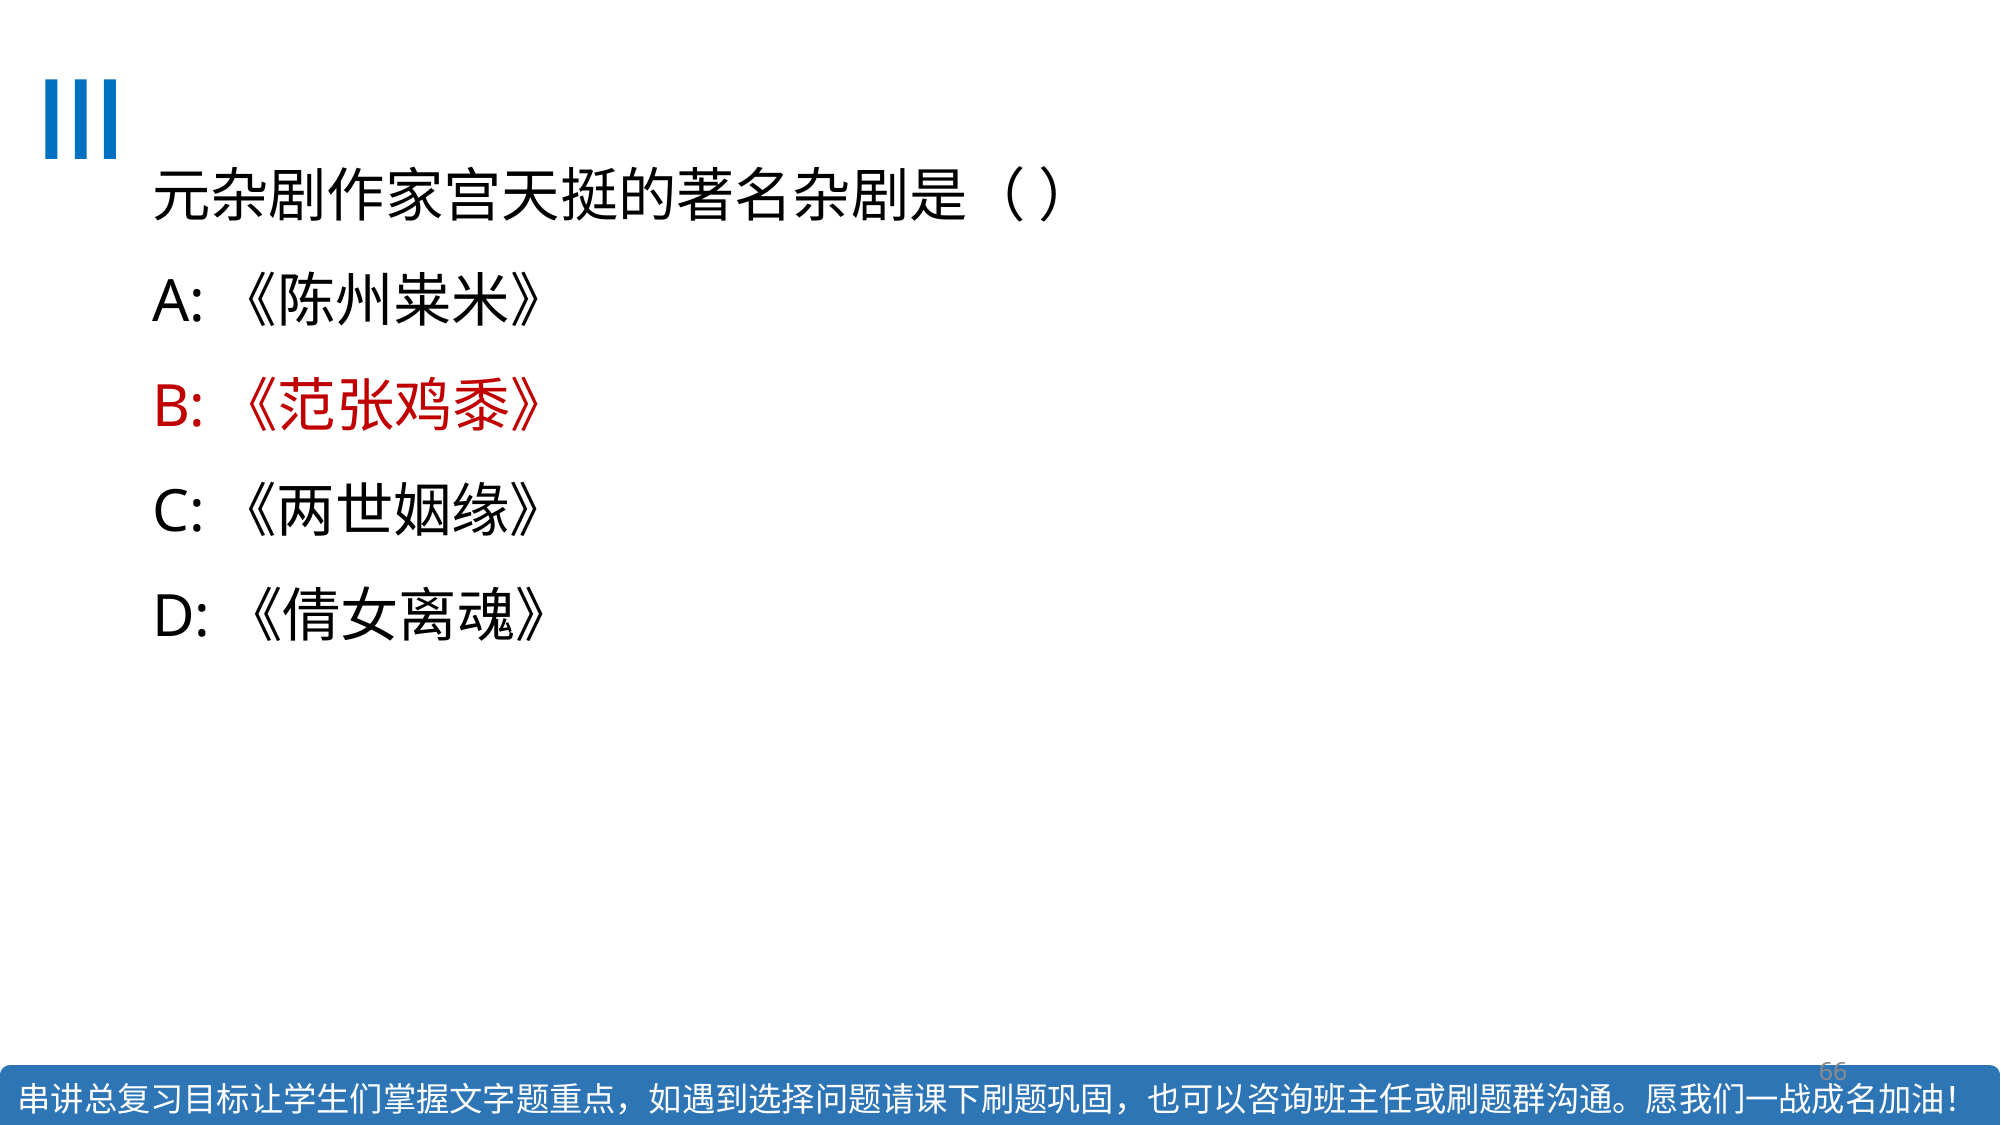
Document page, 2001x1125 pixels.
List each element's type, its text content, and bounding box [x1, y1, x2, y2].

slide_number 66 [1412, 1042, 1863, 1103]
title 元杂剧作家宫天挺的著名杂剧是（ ） A:《陈州粜米》 B:《范张鸡黍》 C:《两世姻缘》 D:《倩女离魂》 [137, 0, 2000, 854]
